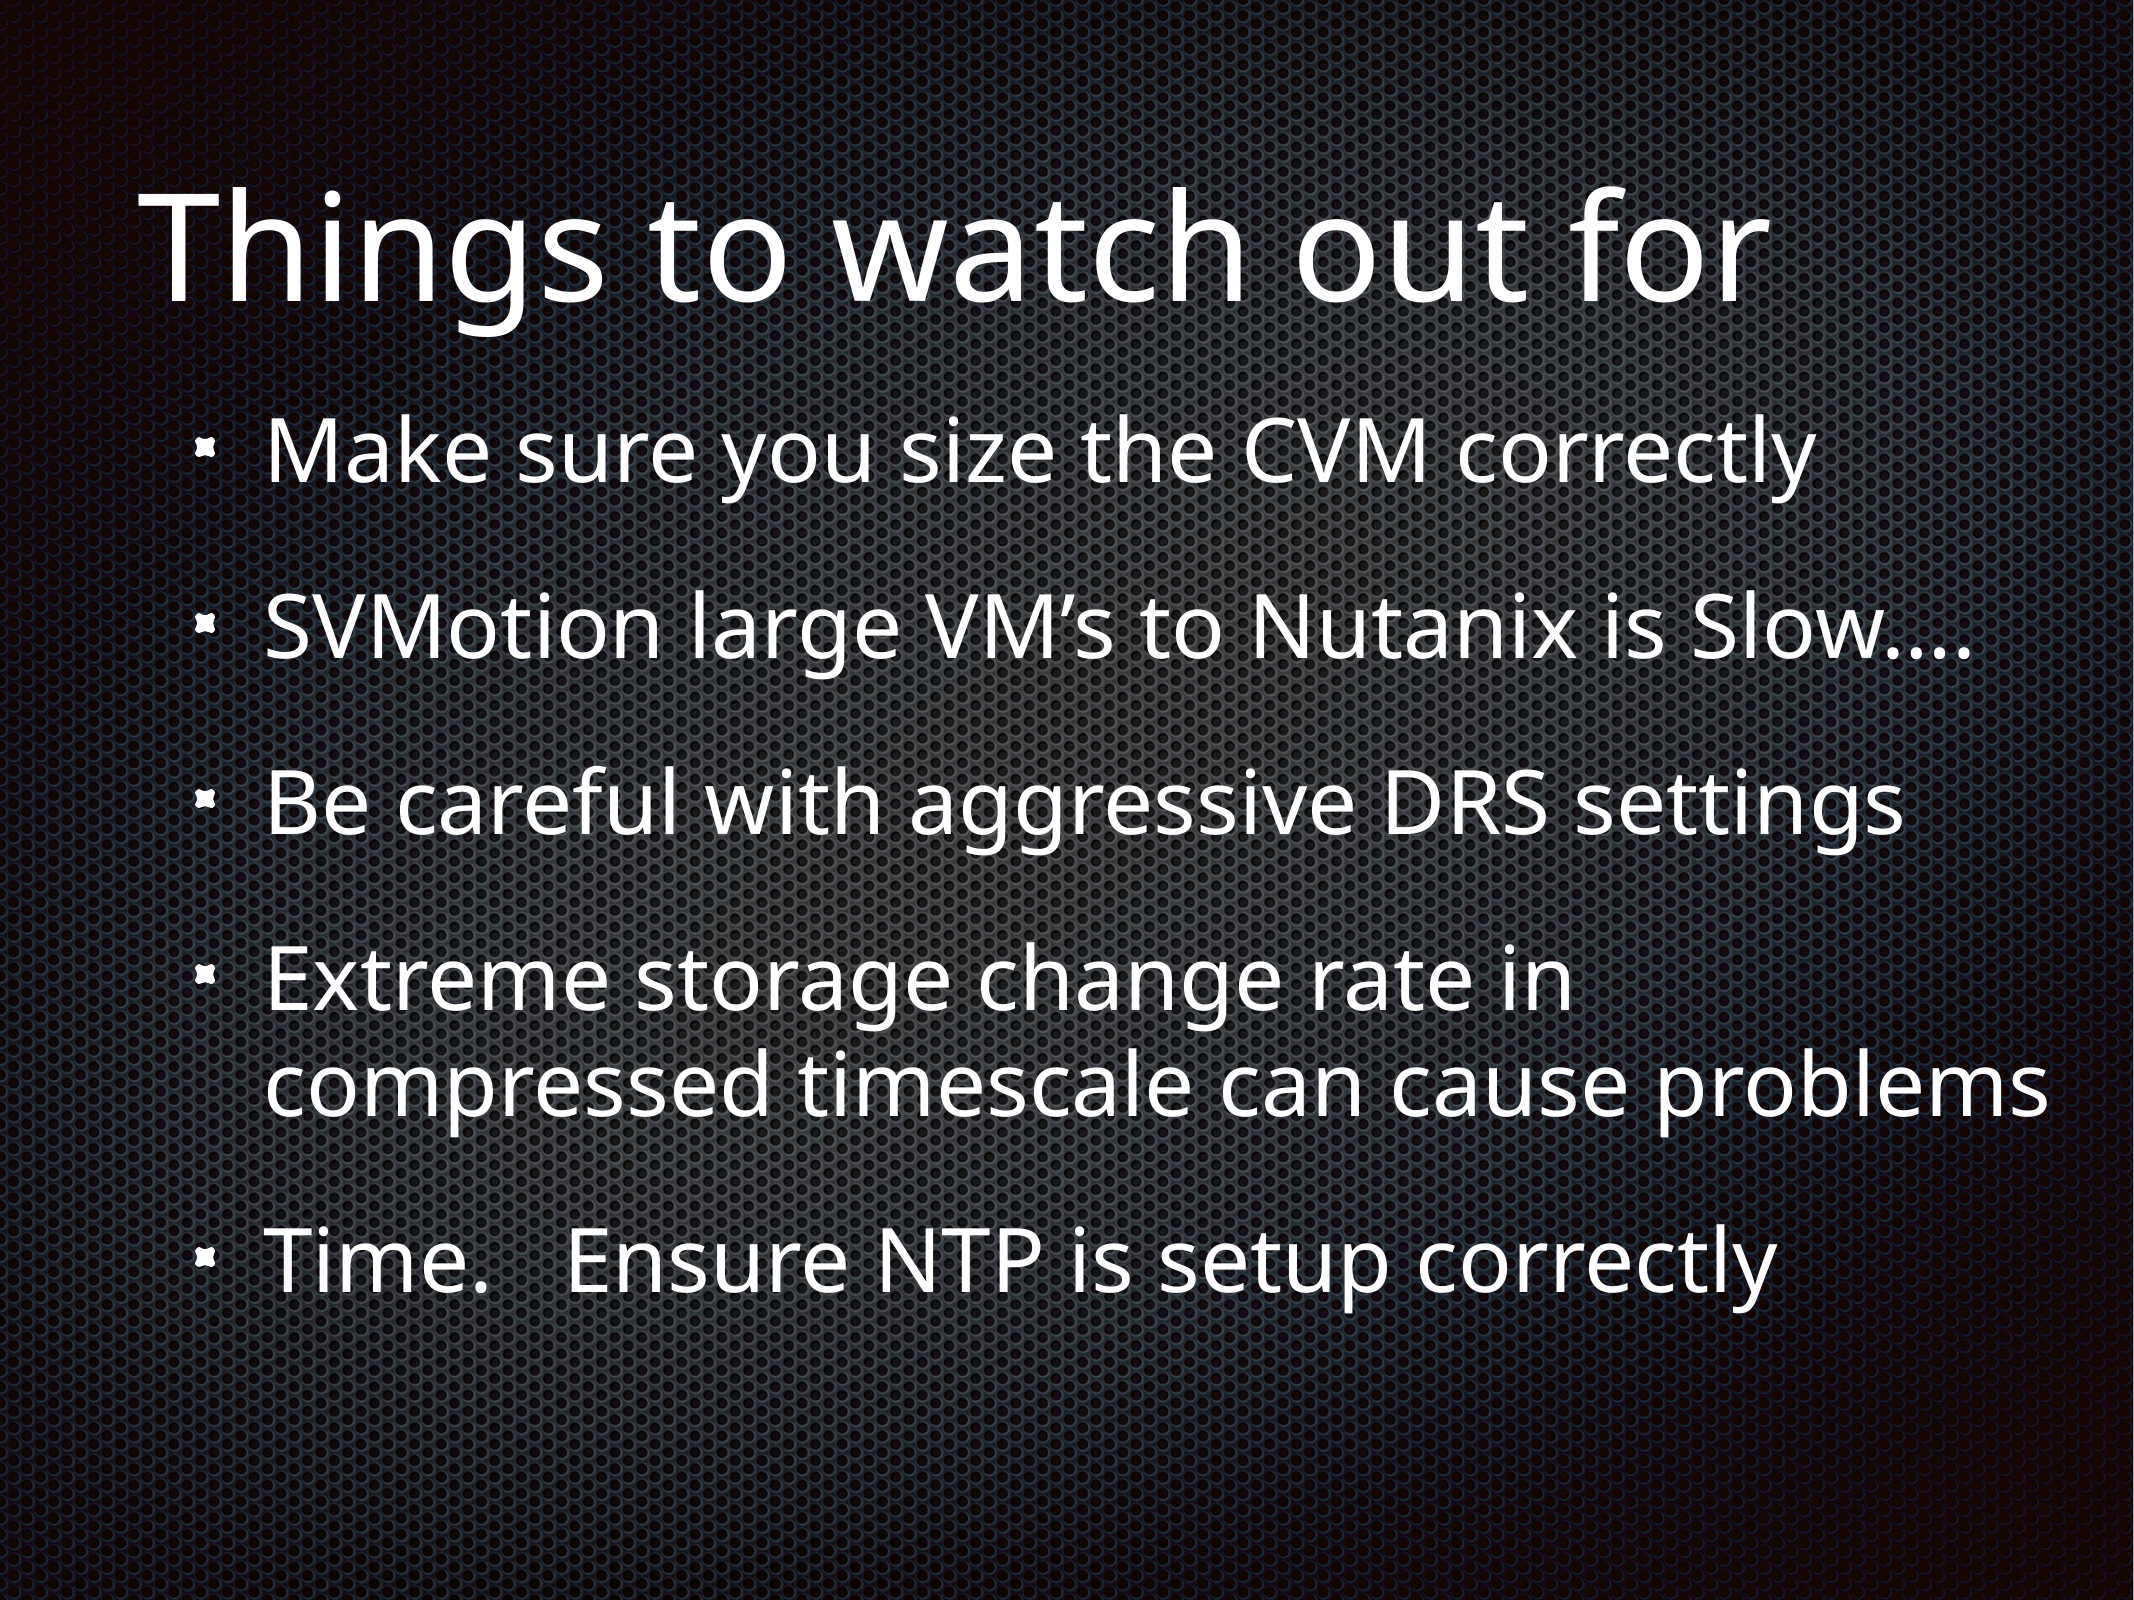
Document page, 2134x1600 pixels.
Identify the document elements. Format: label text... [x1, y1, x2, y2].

picture [0, 0, 2134, 1600]
title Things to watch out for [128, 41, 2005, 443]
list Make sure you size the CVM correctly SVMotion large VM’s to Nutanix is Slow…. Be careful with aggressive DRS settings Extreme storage change rate in compressed timescale can cause problems Time. Ensure NTP is setup correctly [186, 382, 2063, 1322]
